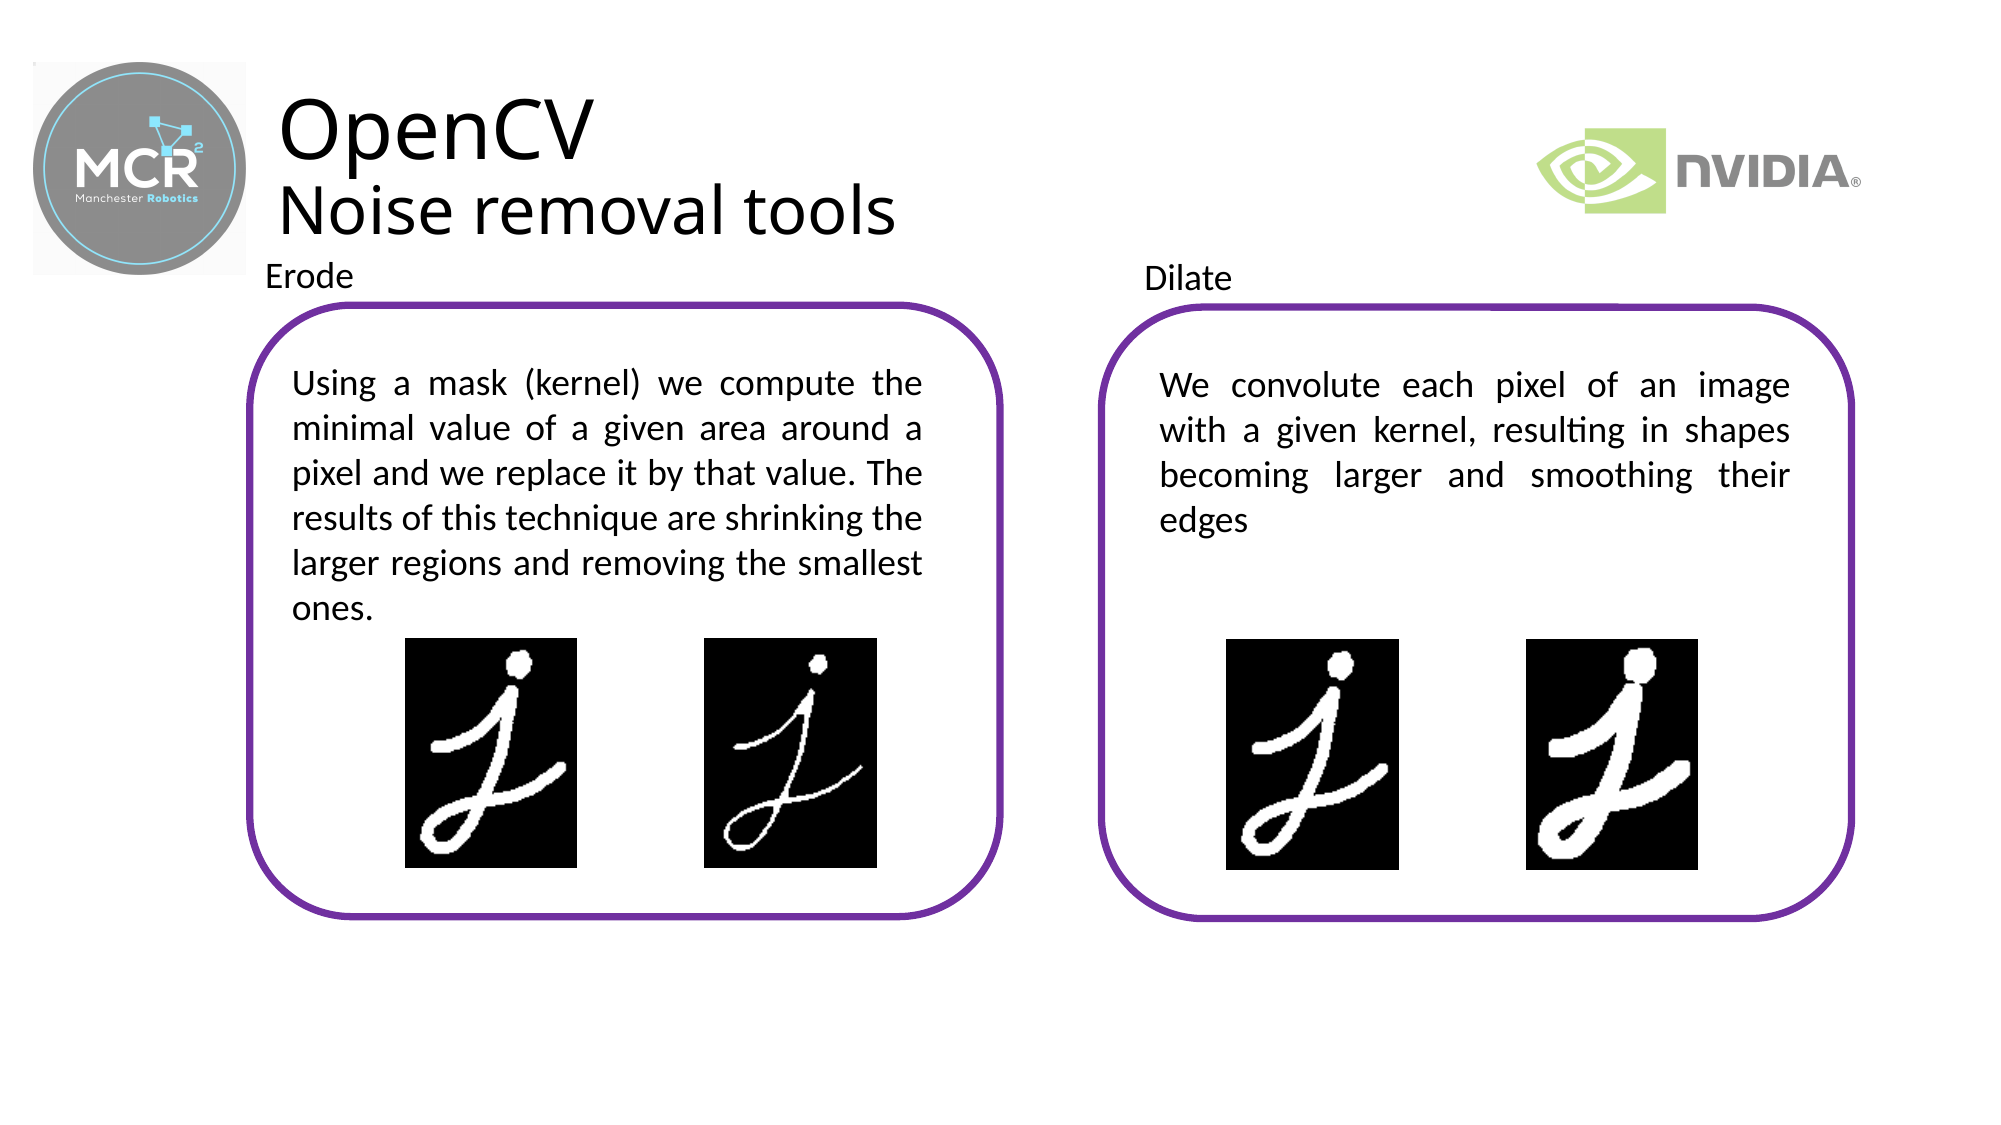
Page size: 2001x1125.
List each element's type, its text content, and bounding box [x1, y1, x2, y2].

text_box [1101, 245, 1852, 919]
title OpenCV Noise removal tools [262, 59, 1518, 278]
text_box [249, 243, 1000, 917]
